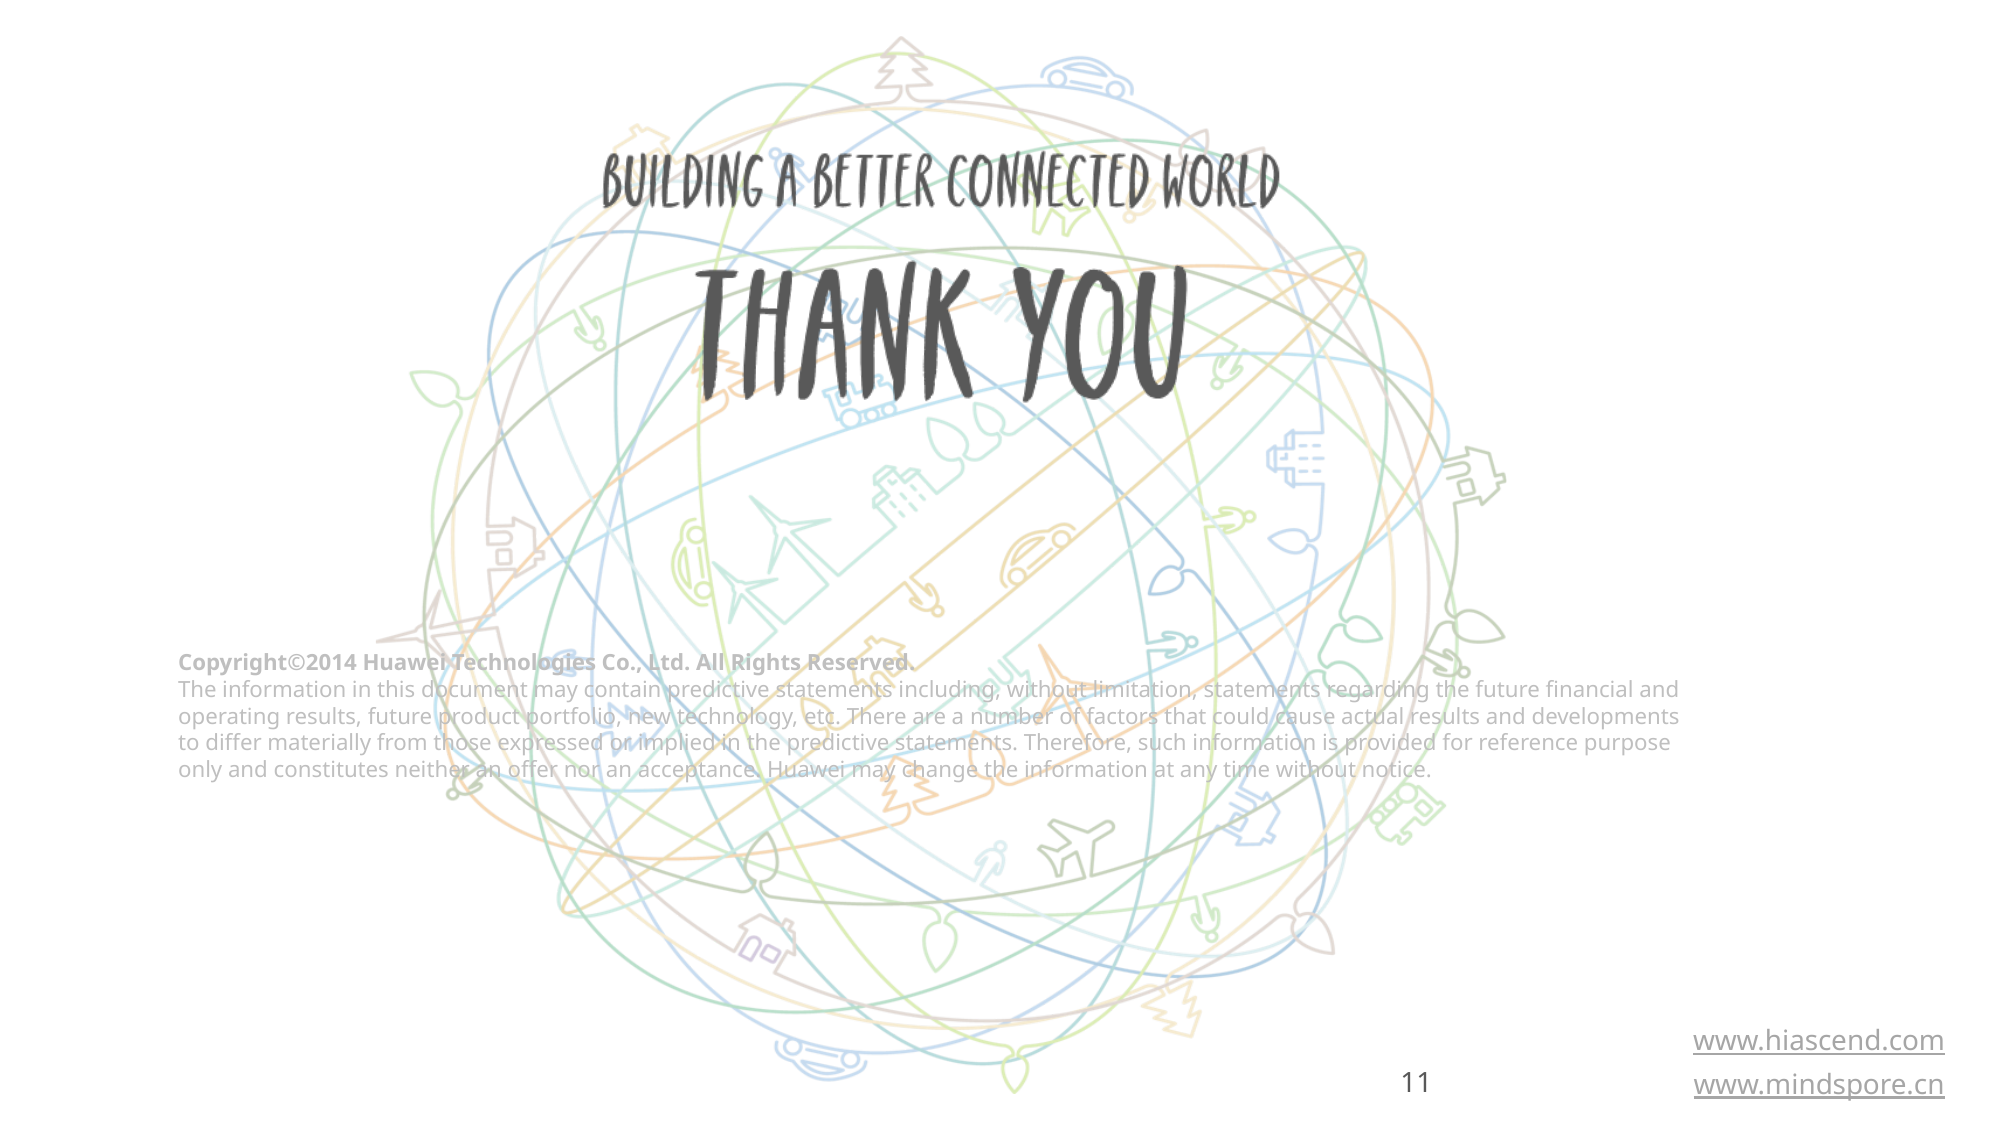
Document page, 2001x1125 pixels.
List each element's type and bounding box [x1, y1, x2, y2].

picture [561, 116, 1322, 531]
